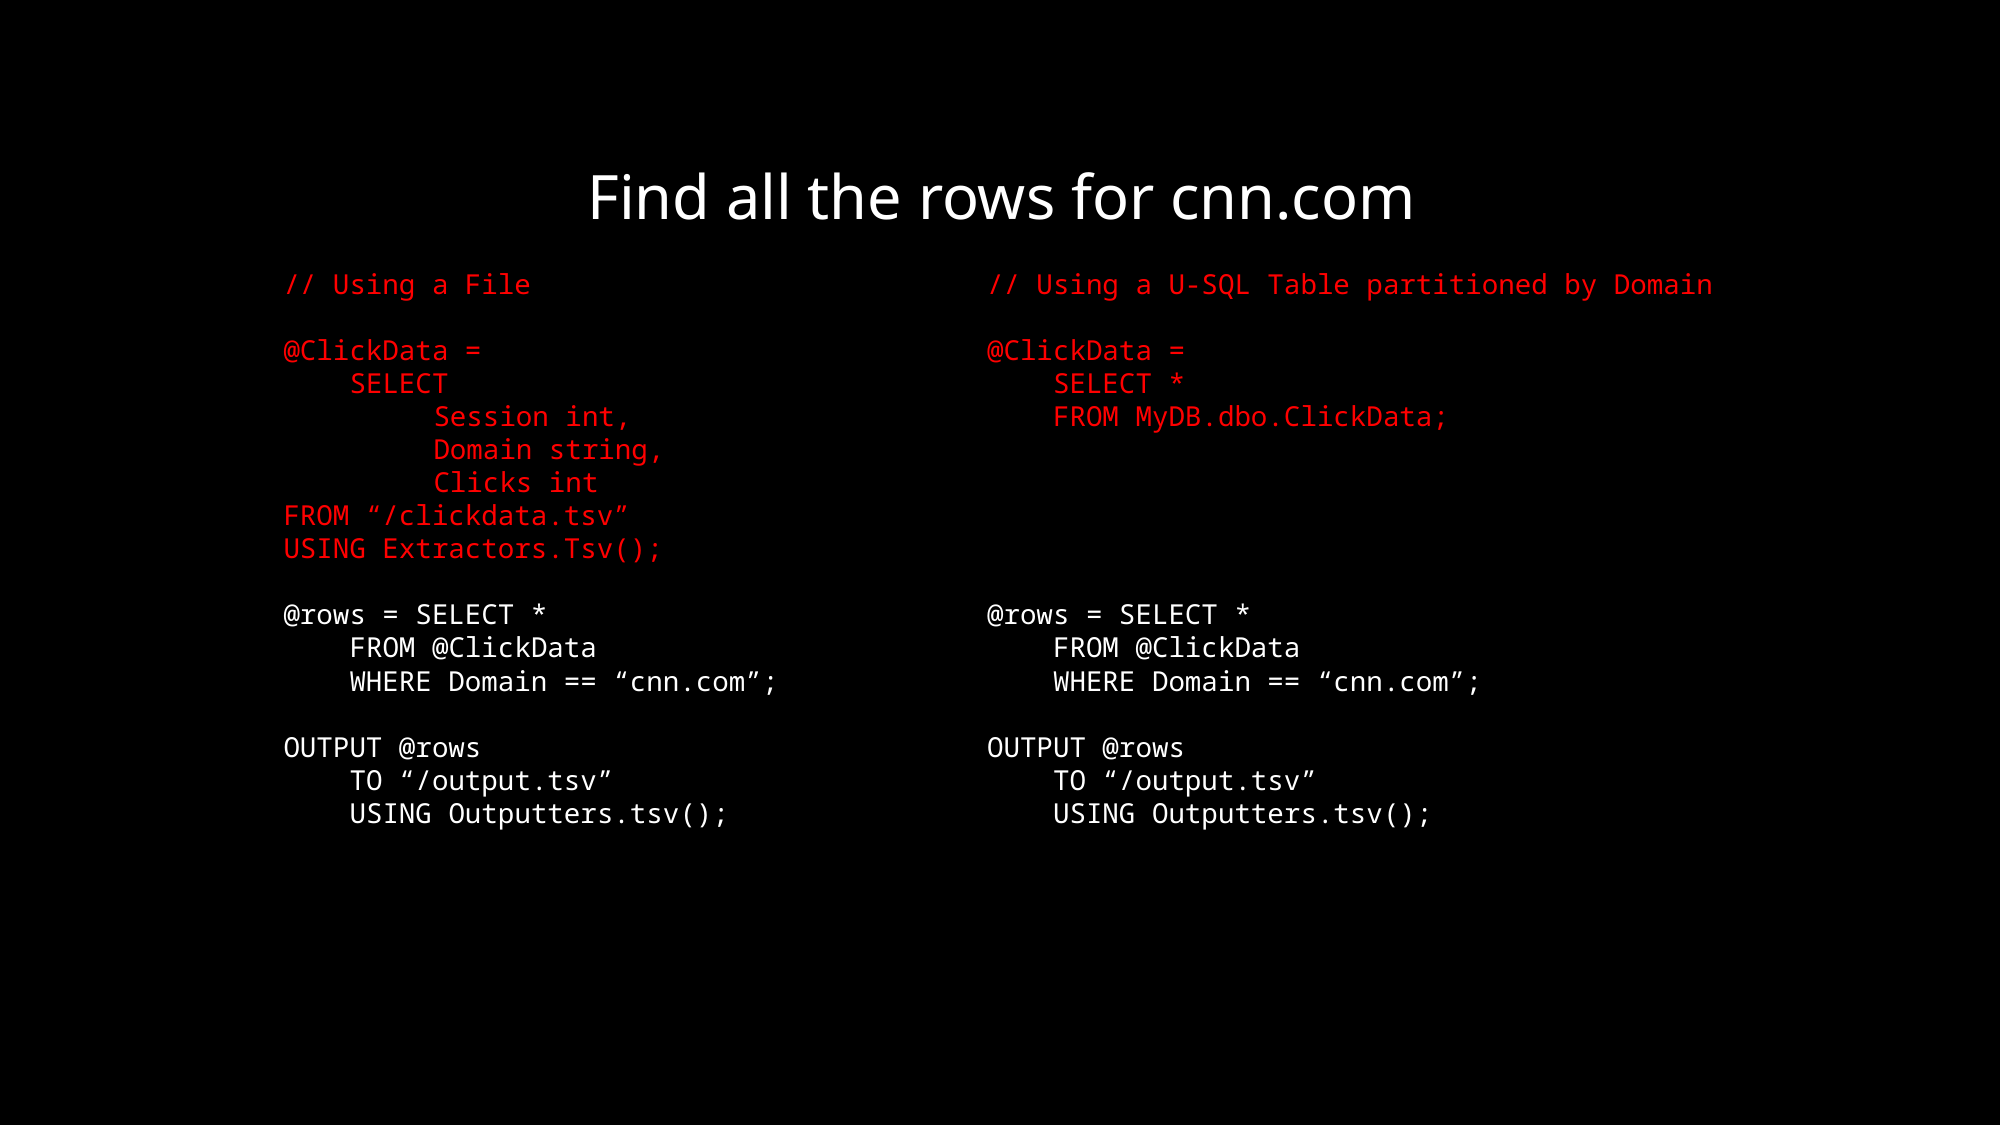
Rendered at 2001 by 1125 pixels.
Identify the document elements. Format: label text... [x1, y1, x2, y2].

text_box // Using a File @ClickData = SELECT Session int, Domain string, Clicks int FROM “/clickdata.tsv” USING Extractors.Tsv(); @rows = SELECT * FROM @ClickData WHERE Domain == “cnn.com”; OUTPUT @rows TO “/output.tsv” USING Outputters.tsv(); [268, 258, 927, 959]
text_box // Using a U-SQL Table partitioned by Domain @ClickData = SELECT * FROM MyDB.dbo.ClickData; @rows = SELECT * FROM @ClickData WHERE Domain == “cnn.com”; OUTPUT @rows TO “/output.tsv” USING Outputters.tsv(); [971, 258, 1879, 848]
list Find all the rows for cnn.com [268, 159, 1736, 250]
